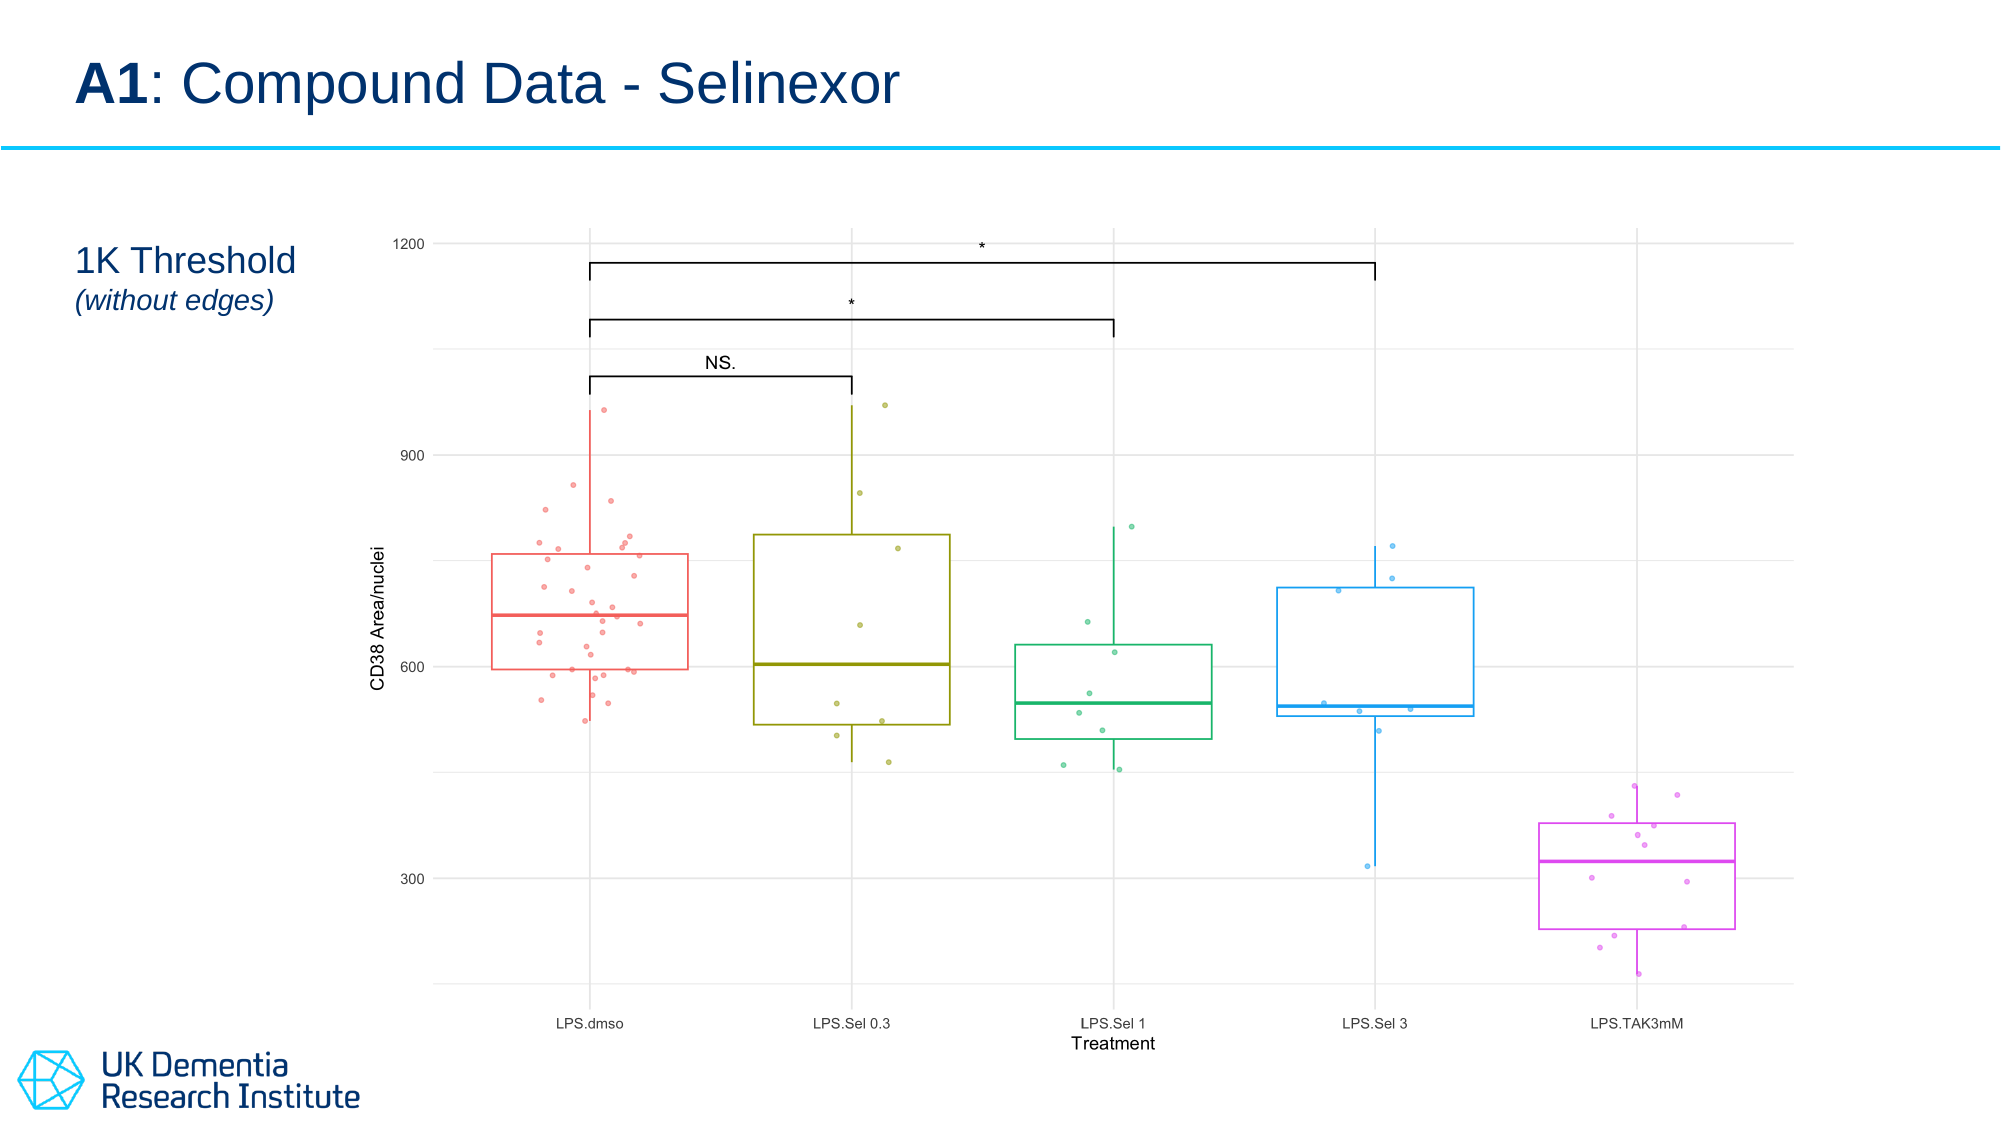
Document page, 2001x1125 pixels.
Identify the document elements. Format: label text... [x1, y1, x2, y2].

text_box 1K Threshold (without edges) [59, 228, 361, 324]
text_box A1: Compound Data - Selinexor [59, 38, 1694, 123]
picture [0, 228, 1803, 1125]
